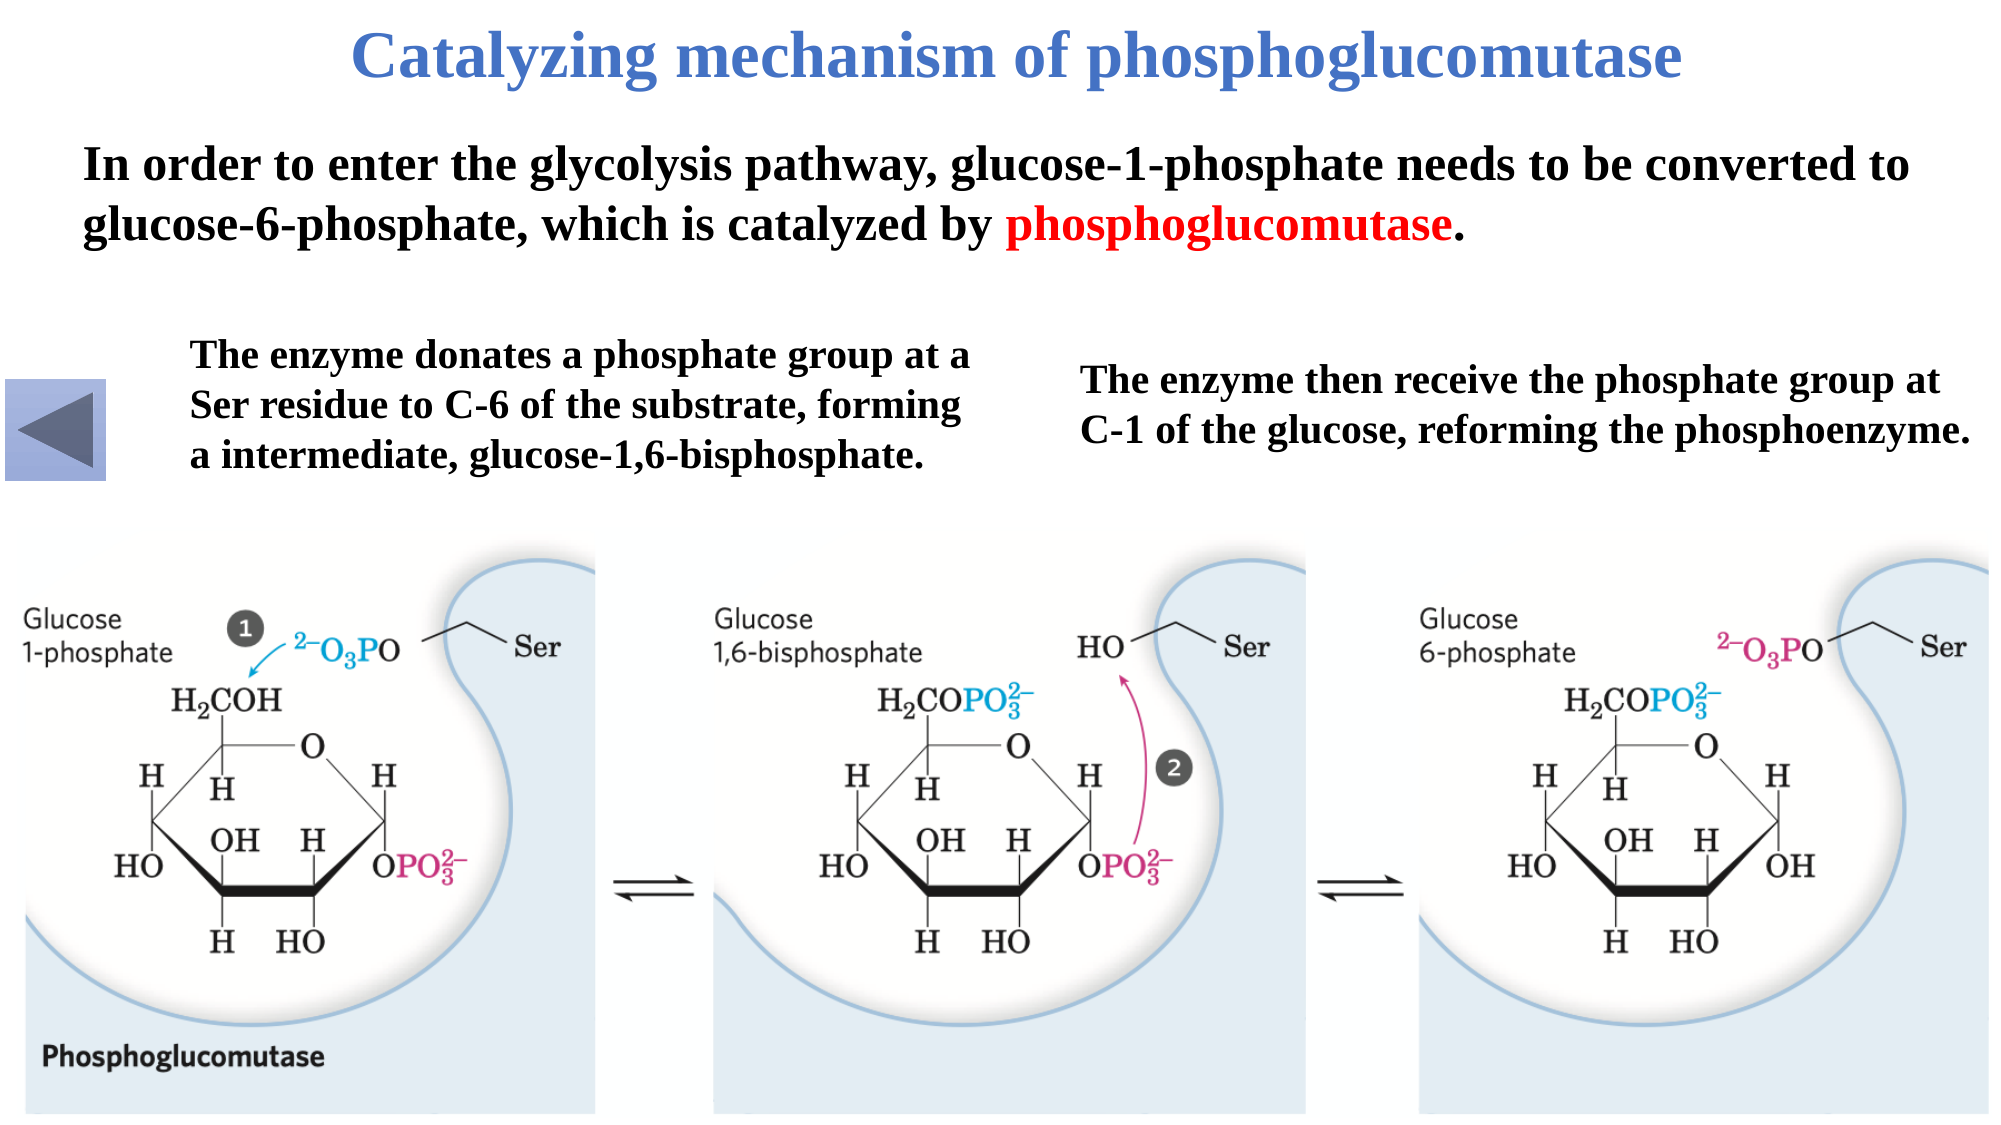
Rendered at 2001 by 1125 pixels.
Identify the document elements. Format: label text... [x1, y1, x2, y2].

text_box In order to enter the glycolysis pathway, glucose-1-phosphate needs to be converted to glucose-6-phosphate, which is catalyzed by phosphoglucomutase. [67, 122, 1951, 258]
text_box [4, 378, 106, 481]
text_box The enzyme then receive the phosphate group at C-1 of the glucose, reforming the phosphoenzyme. [1065, 344, 2000, 460]
text_box The enzyme donates a phosphate group at a Ser residue to C-6 of the substrate, forming a intermediate, glucose-1,6-bisphosphate. [174, 319, 995, 485]
picture [16, 526, 1992, 1118]
text_box Catalyzing mechanism of phosphoglucomutase [335, 3, 1717, 99]
